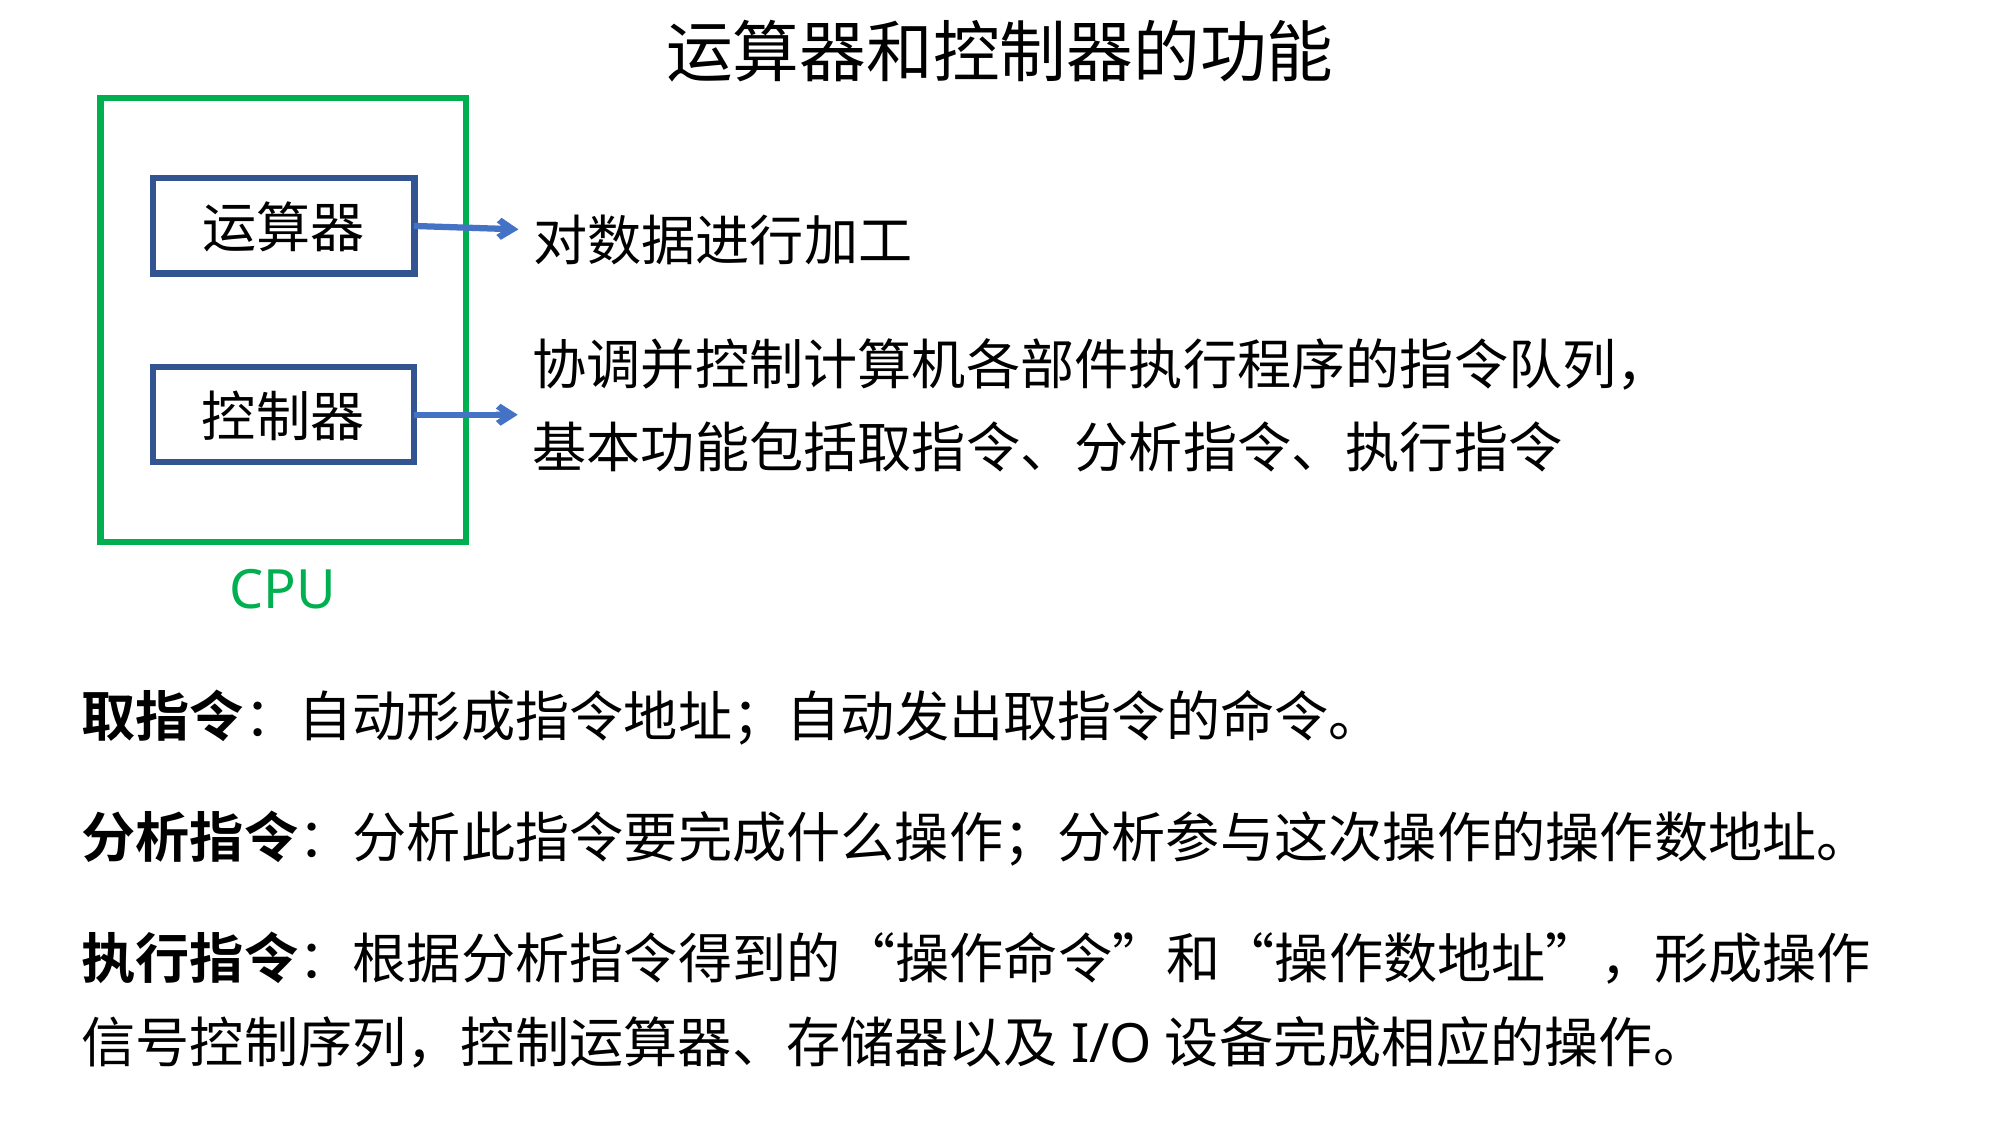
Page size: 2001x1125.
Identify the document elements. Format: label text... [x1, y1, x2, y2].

text_box 取指令：自动形成指令地址；自动发出取指令的命令。 [66, 656, 1933, 755]
text_box 运算器和控制器的功能 [595, 2, 1405, 97]
text_box 运算器 [152, 177, 415, 275]
text_box 执行指令：根据分析指令得到的“操作命令”和“操作数地址”，形成操作信号控制序列，控制运算器、存储器以及I/O设备完成相应的操作。 [66, 898, 1933, 1081]
text_box 协调并控制计算机各部件执行程序的指令队列，基本功能包括取指令、分析指令、执行指令 [517, 304, 1644, 486]
text_box 分析指令：分析此指令要完成什么操作；分析参与这次操作的操作数地址。 [66, 777, 1933, 877]
text_box [100, 97, 467, 543]
text_box 对数据进行加工 [518, 180, 937, 279]
text_box CPU [179, 547, 387, 627]
text_box 控制器 [152, 366, 415, 463]
